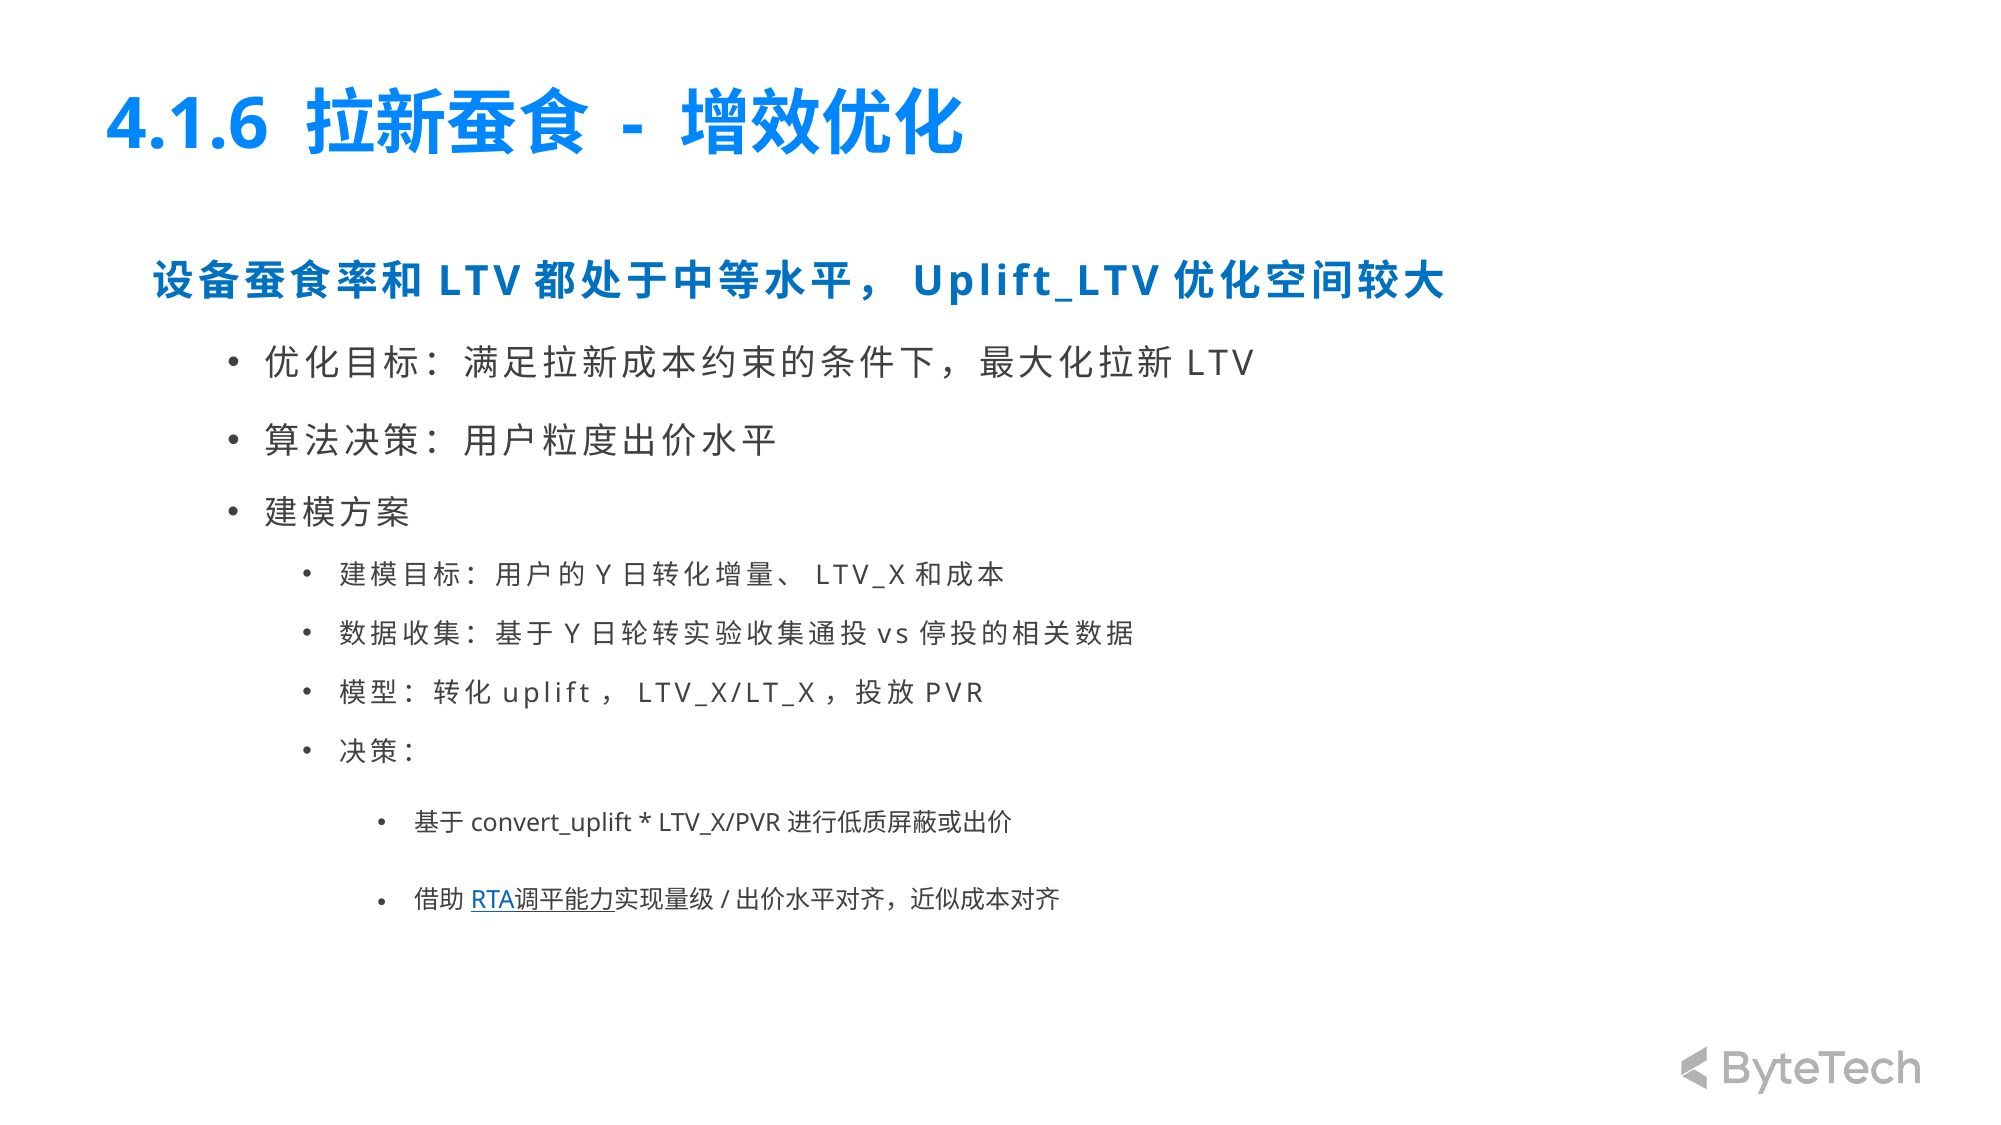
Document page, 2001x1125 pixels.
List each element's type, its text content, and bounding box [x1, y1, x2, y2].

list 设备蚕食率和LTV都处于中等水平，Uplift_LTV优化空间较大 优化目标：满足拉新成本约束的条件下，最大化拉新LTV 算法决策：用户粒度出价水平 建模方案 建模目标：用户的Y日转化增量、LTV_X和成本 数据收集：基于Y日轮转实验收集通投vs停投的相关数据 模型：转化uplift，LTV_X/LT_X，投放PVR 决策： 基于convert_uplift * LTV_X/PVR进行低质屏蔽或出价 借助RTA调平能力实现量级/出价水平对齐，近似成本对齐 [137, 221, 1892, 1017]
title 4.1.6 拉新蚕食 - 增效优化 [91, 78, 1104, 172]
